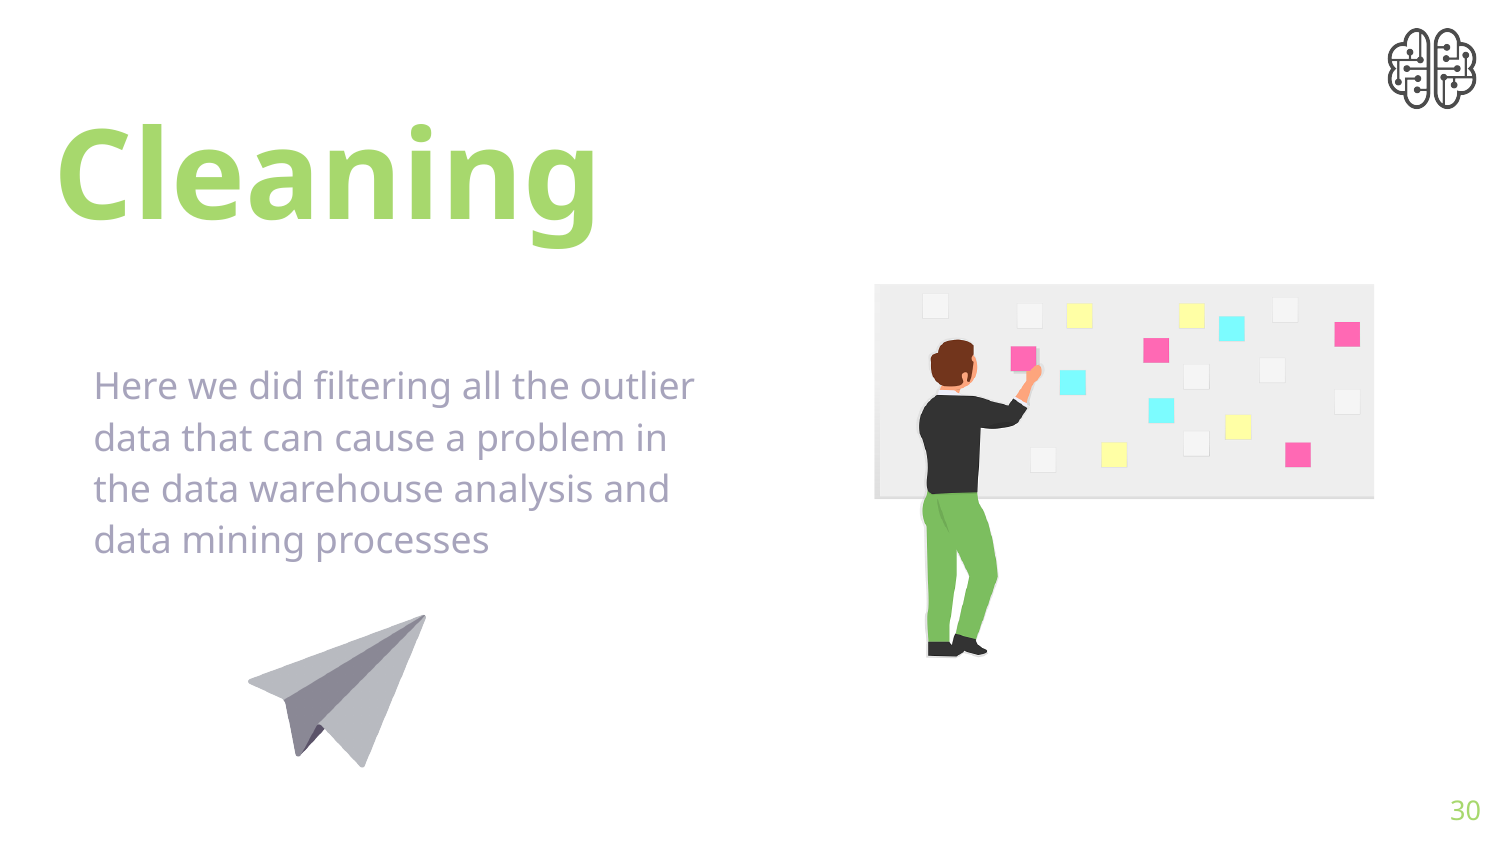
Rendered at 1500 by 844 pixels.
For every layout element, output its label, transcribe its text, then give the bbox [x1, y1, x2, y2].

picture [247, 601, 426, 780]
picture [1376, 28, 1488, 116]
text_box Cleaning [38, 87, 691, 252]
picture [805, 238, 1375, 704]
text_box Here we did filtering all the outlier data that can cause a problem in the data warehouse analysis and data mining processes [78, 348, 717, 569]
slide_number 30 [1391, 779, 1482, 844]
